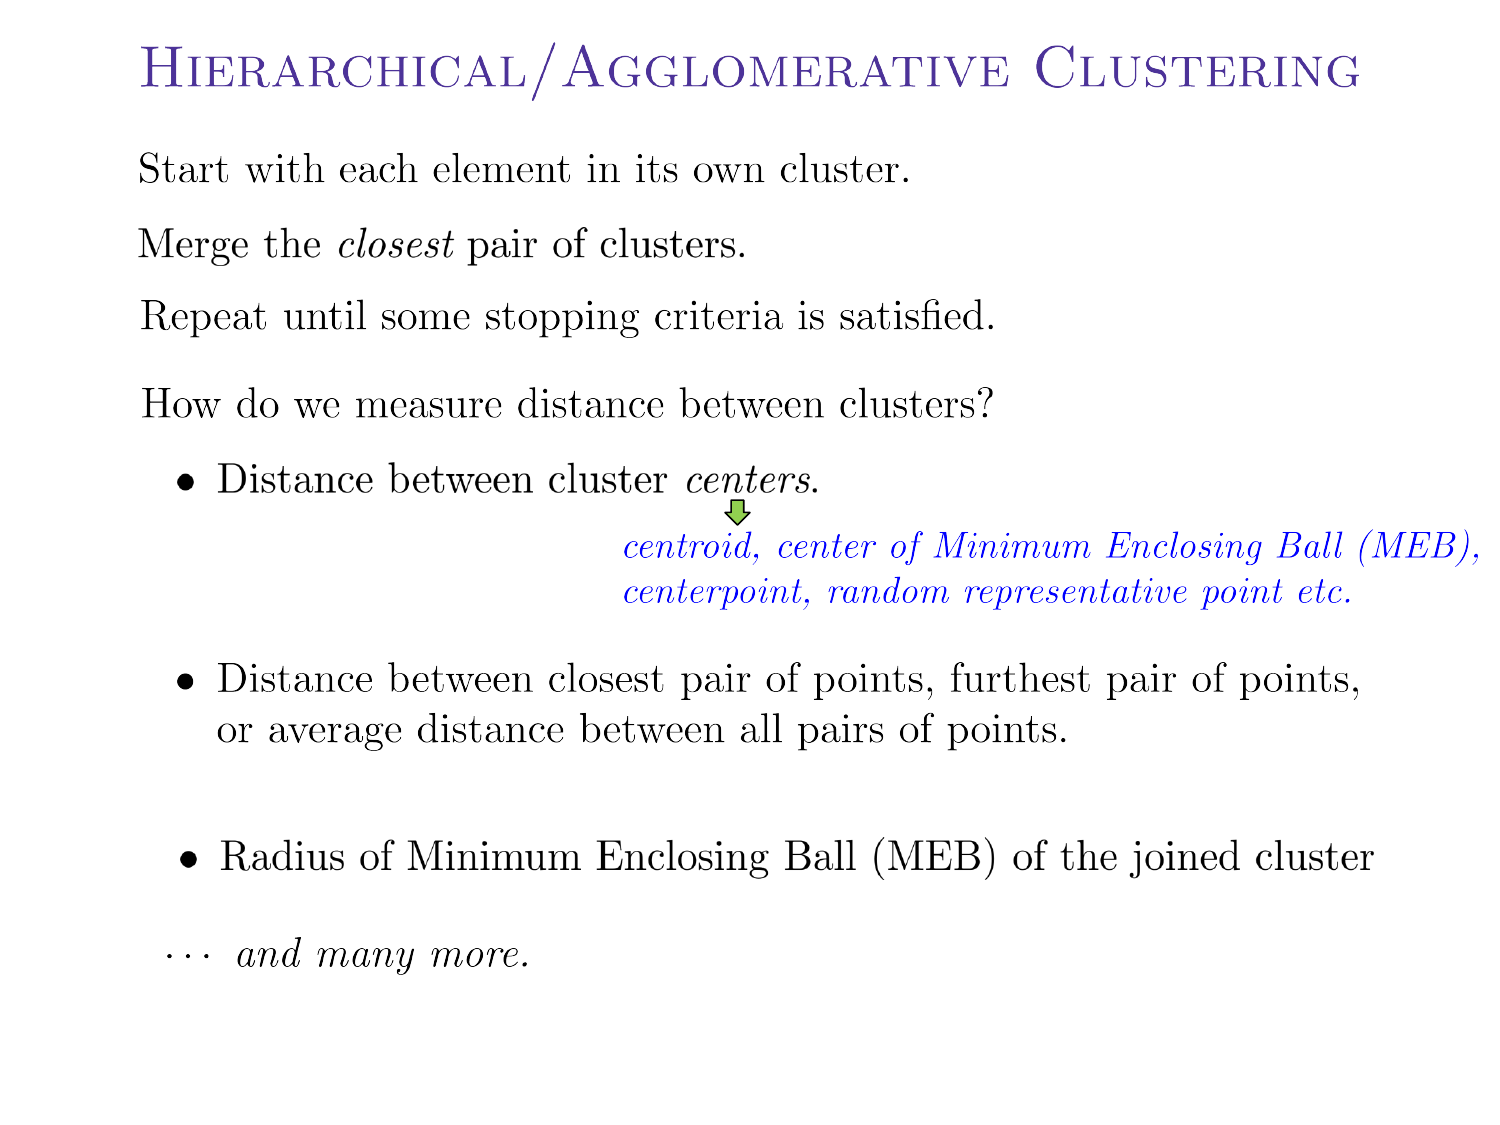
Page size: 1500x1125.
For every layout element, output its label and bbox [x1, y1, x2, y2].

picture [166, 937, 527, 976]
picture [141, 42, 1359, 102]
picture [138, 226, 745, 266]
picture [177, 462, 817, 493]
picture [177, 662, 1358, 751]
picture [624, 528, 1478, 611]
picture [180, 837, 1375, 880]
picture [141, 299, 993, 339]
picture [139, 151, 908, 184]
text_box [723, 502, 752, 527]
picture [141, 387, 993, 418]
